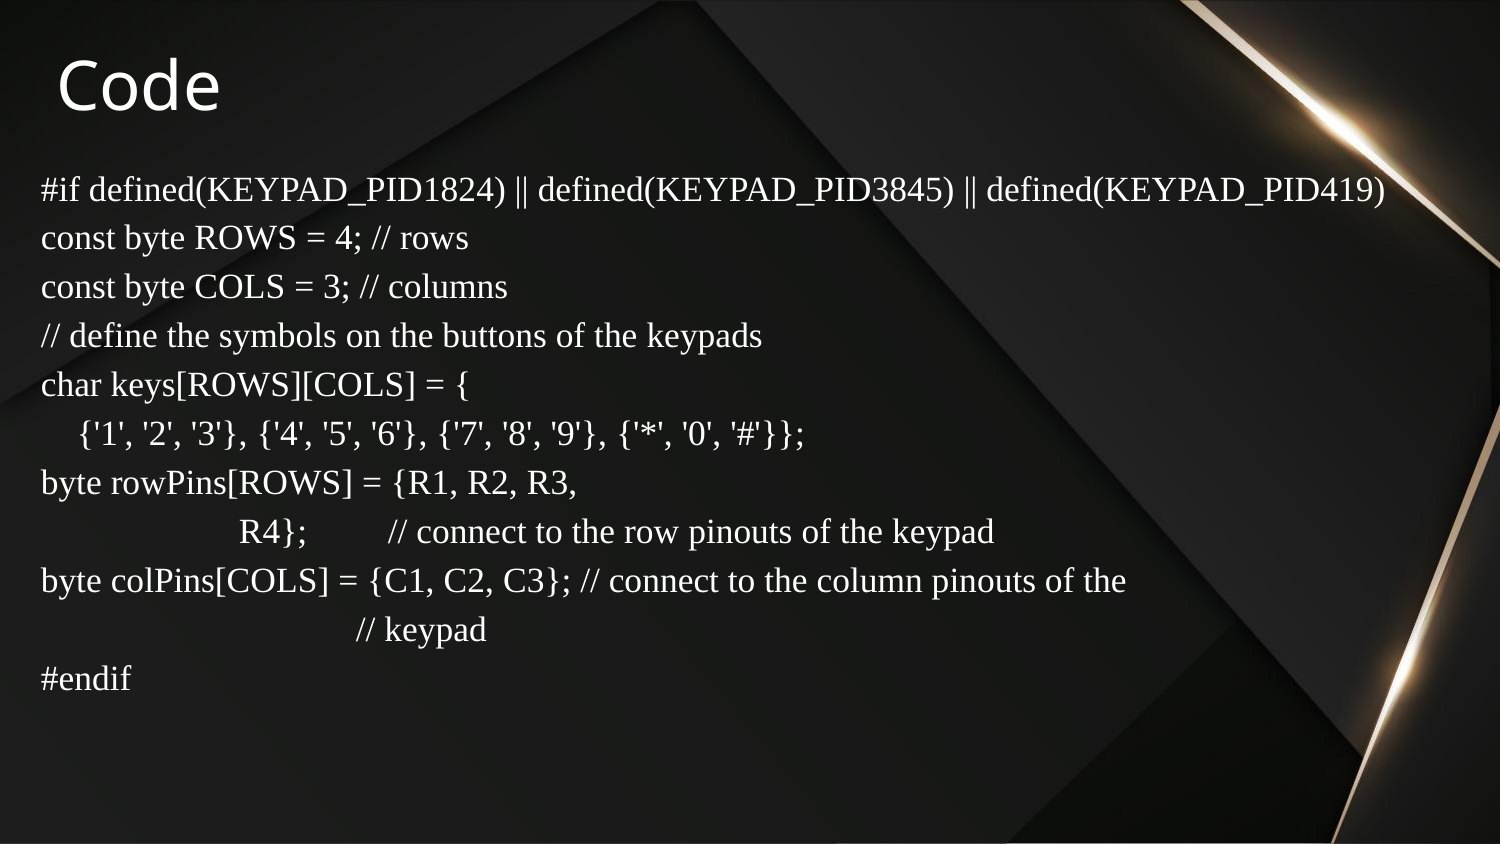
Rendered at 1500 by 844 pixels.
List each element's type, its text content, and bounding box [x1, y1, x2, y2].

title Code [41, 27, 1385, 132]
list #if defined(KEYPAD_PID1824) || defined(KEYPAD_PID3845) || defined(KEYPAD_PID419) const byte ROWS = 4; // rows const byte COLS = 3; // columns // define the symbols on the buttons of the keypads char keys[ROWS][COLS] = { {'1', '2', '3'}, {'4', '5', '6'}, {'7', '8', '9'}, {'*', '0', '#'}}; byte rowPins[ROWS] = {R1, R2, R3, R4}; // connect to the row pinouts of the keypad byte colPins[COLS] = {C1, C2, C3}; // connect to the column pinouts of the // keypad #endif [25, 144, 1471, 802]
picture [0, 0, 1500, 844]
